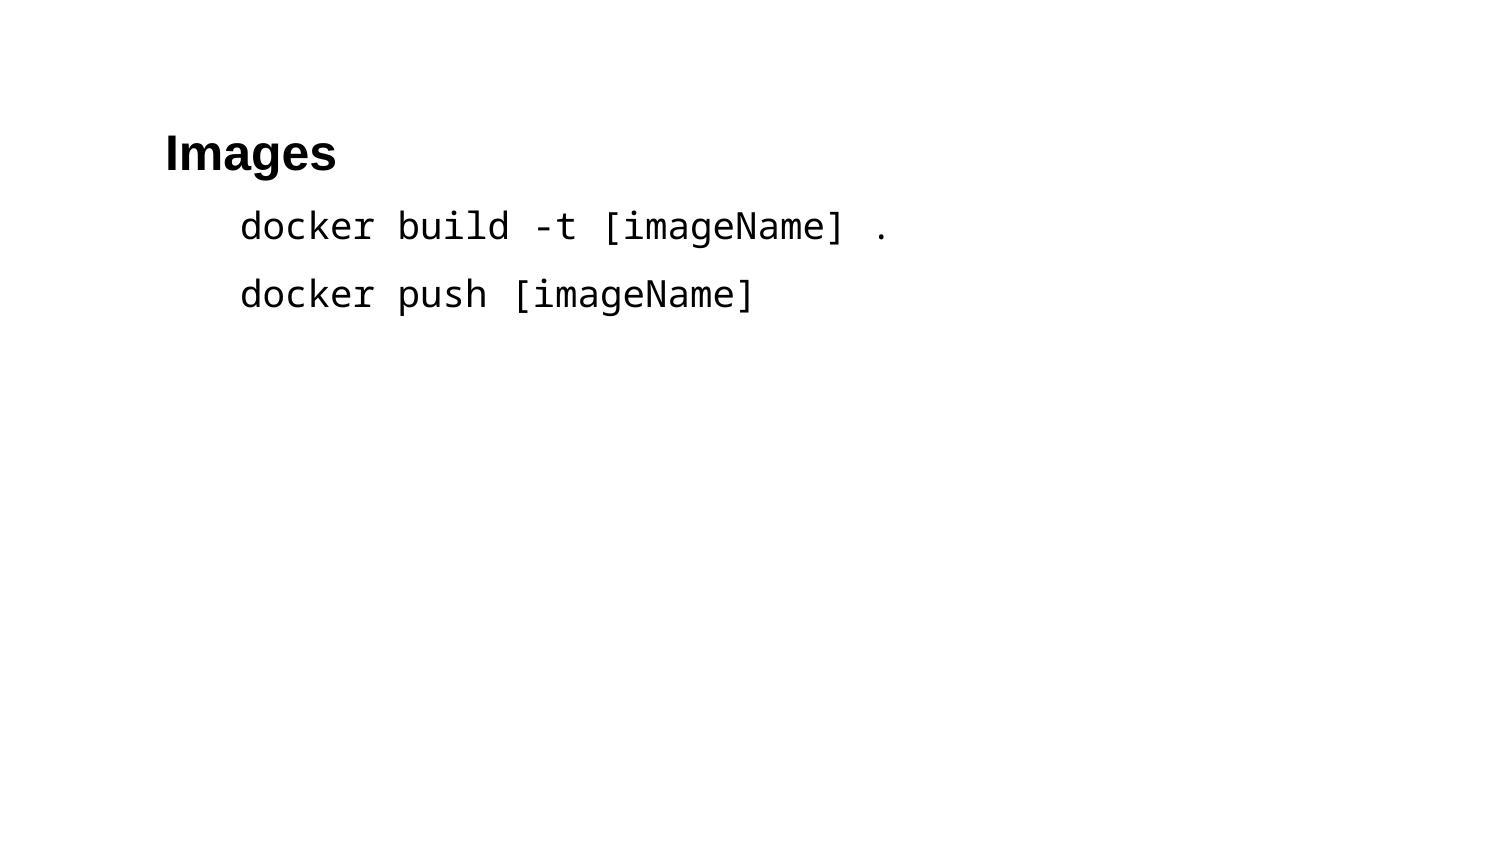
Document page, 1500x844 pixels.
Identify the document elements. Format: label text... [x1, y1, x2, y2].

list Images docker build -t [imageName] . docker push [imageName] [75, 96, 1425, 654]
